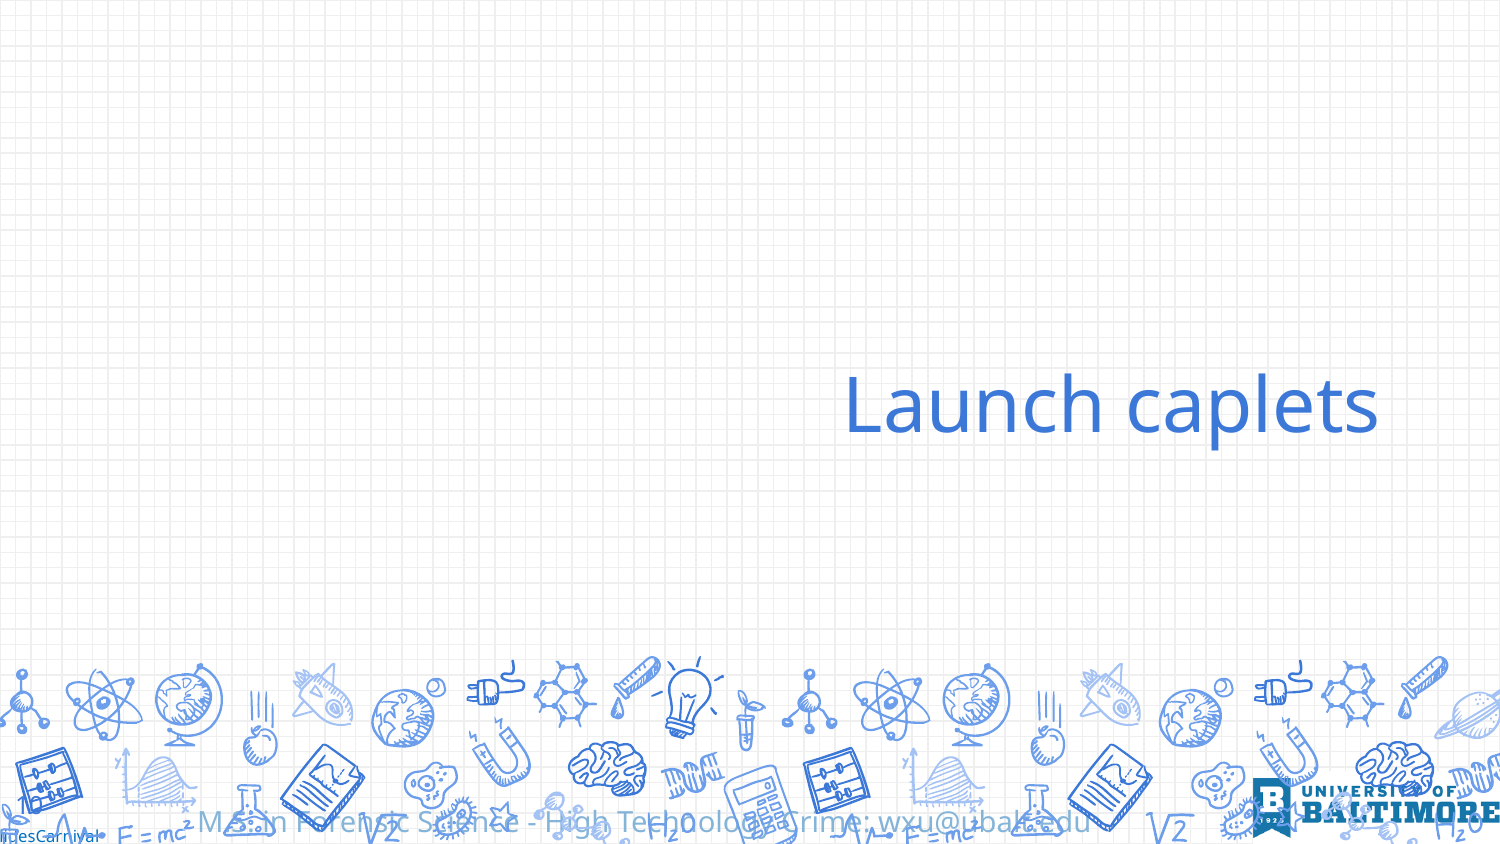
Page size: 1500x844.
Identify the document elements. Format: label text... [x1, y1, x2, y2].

title Launch caplets [526, 272, 1397, 463]
picture [1471, 771, 1479, 786]
picture [1394, 771, 1431, 791]
picture [1423, 777, 1429, 784]
picture [1481, 771, 1489, 788]
picture [1382, 771, 1399, 783]
picture [1354, 819, 1361, 827]
picture [1253, 771, 1500, 844]
picture [1342, 796, 1349, 806]
slide_number 10 [0, 774, 91, 840]
picture [1282, 807, 1299, 827]
picture [1479, 779, 1483, 790]
picture [1363, 771, 1393, 785]
picture [1283, 771, 1308, 783]
picture [1388, 823, 1396, 835]
picture [1253, 804, 1257, 821]
